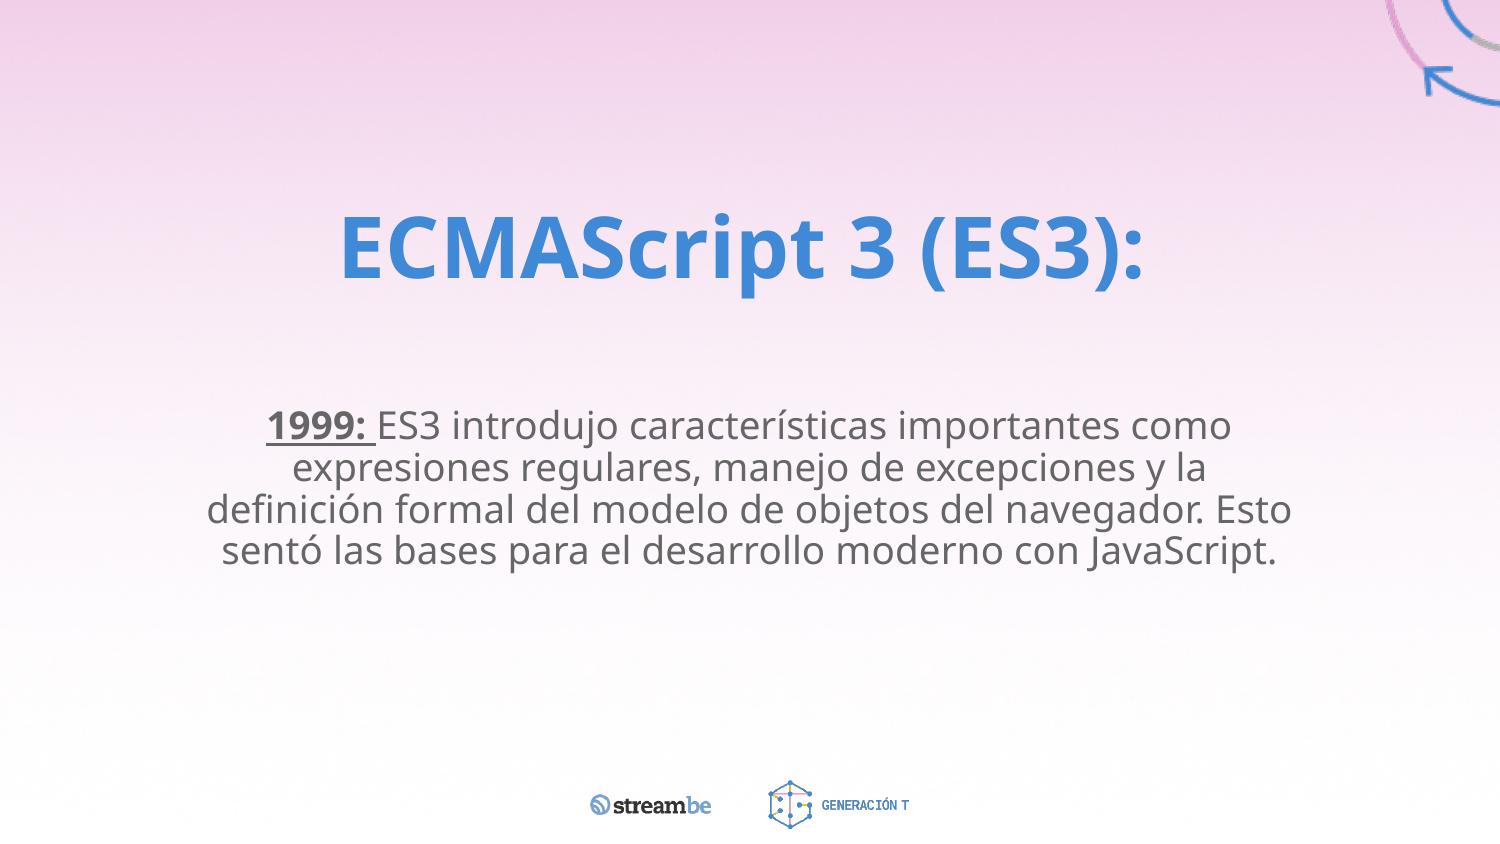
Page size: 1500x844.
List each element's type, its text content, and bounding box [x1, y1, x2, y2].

subtitle 1999: ES3 introdujo características importantes como expresiones regulares, manejo de excepciones y la definición formal del modelo de objetos del navegador. Esto sentó las bases para el desarrollo moderno con JavaScript. [187, 400, 1313, 605]
title ECMAScript 3 (ES3): [179, 133, 1305, 303]
picture [0, 0, 1500, 844]
